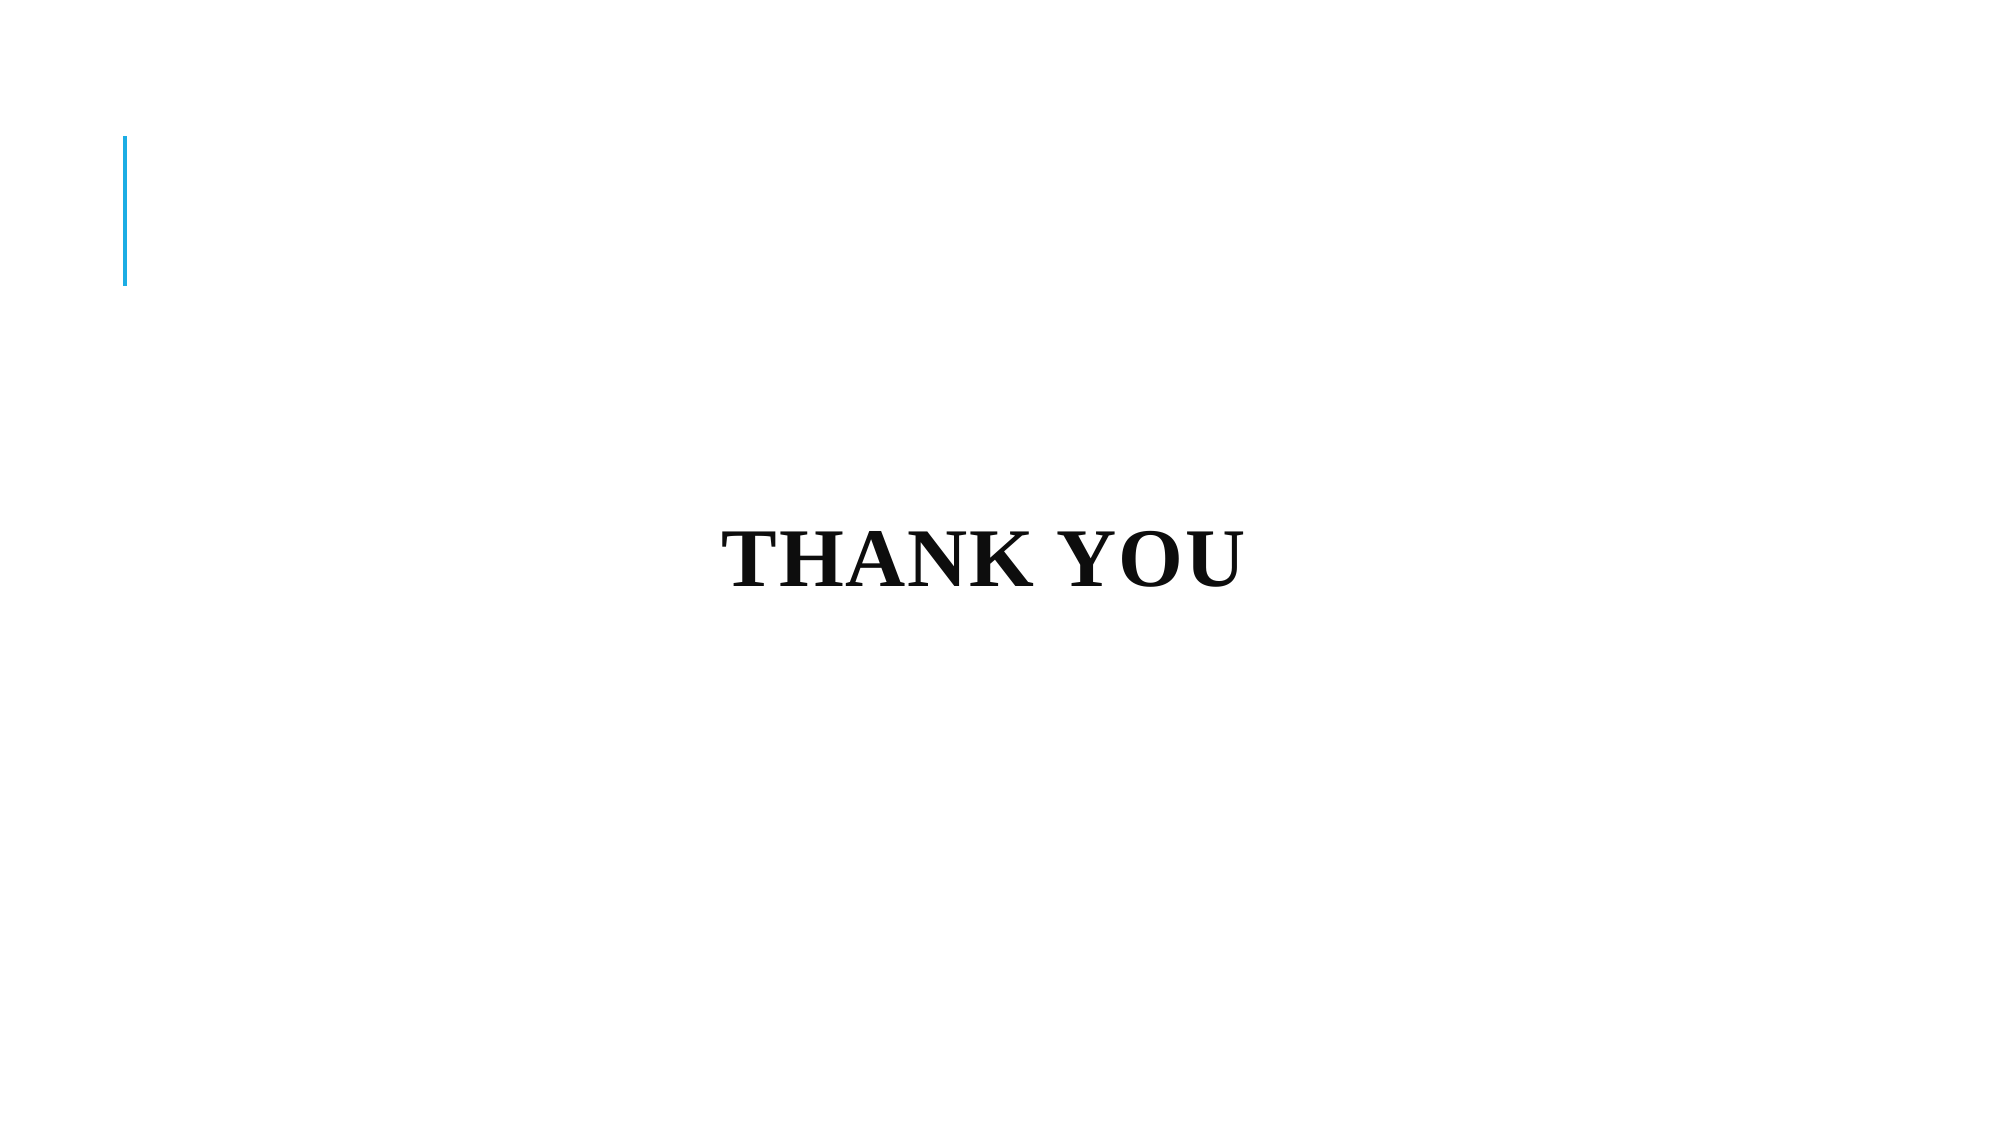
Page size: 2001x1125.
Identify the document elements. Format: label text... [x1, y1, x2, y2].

title THANK YOU [181, 439, 1777, 686]
